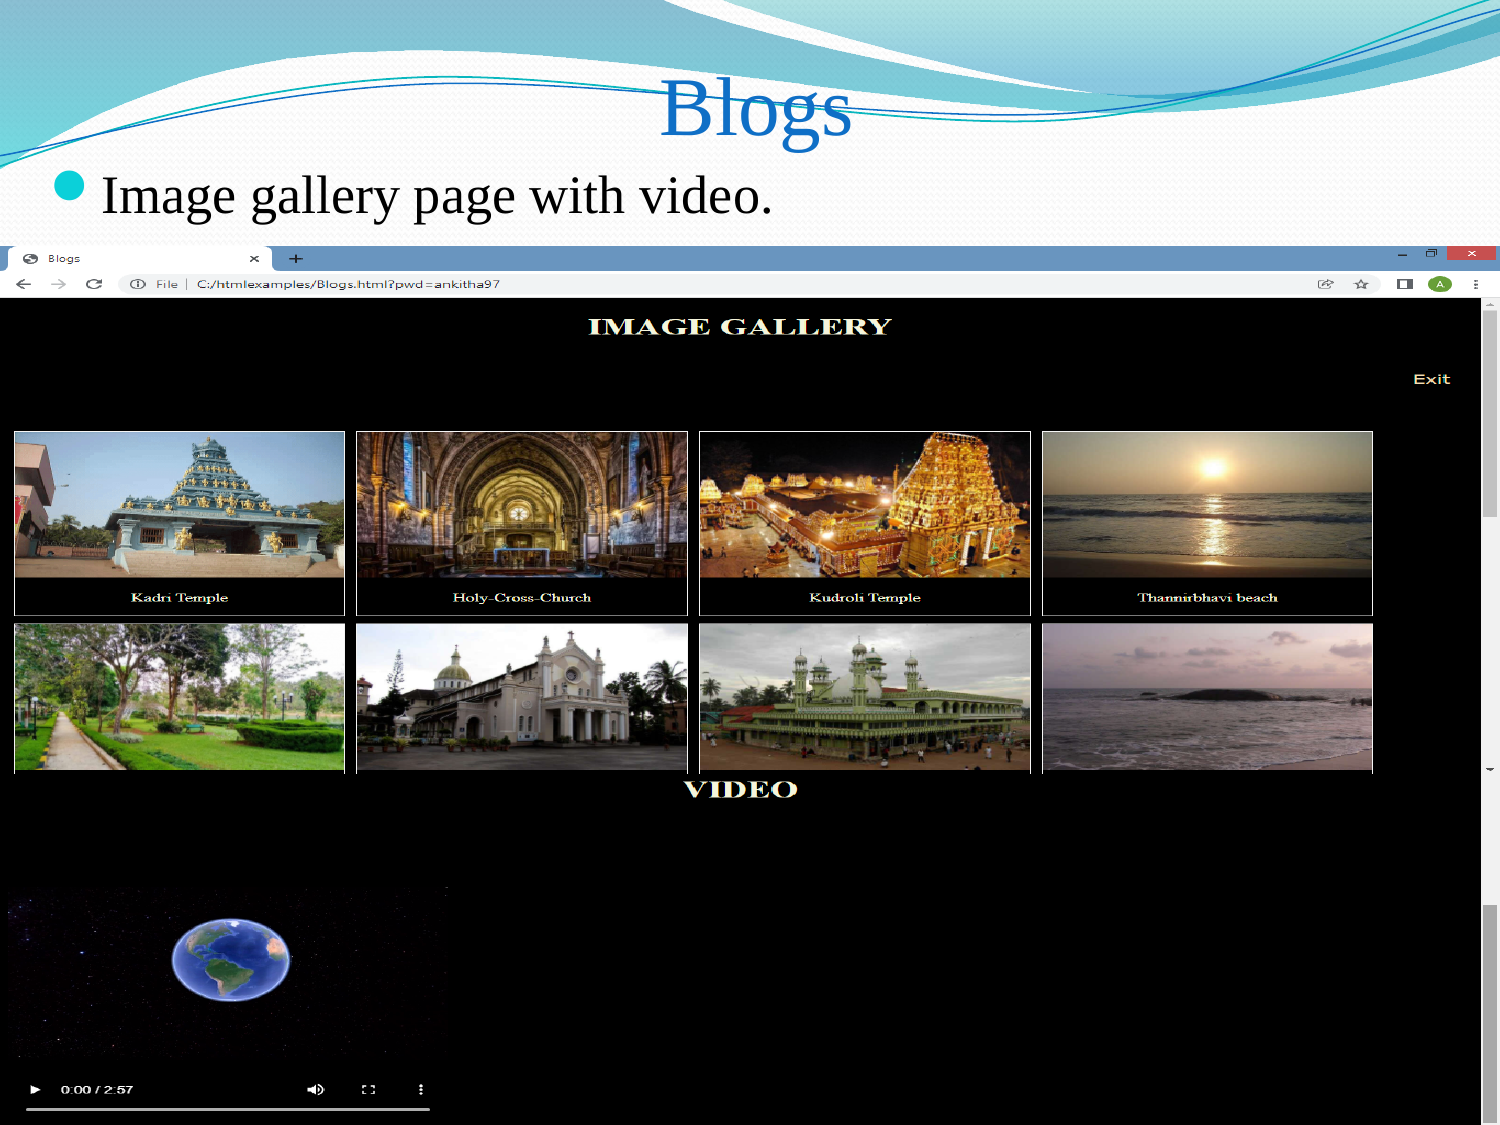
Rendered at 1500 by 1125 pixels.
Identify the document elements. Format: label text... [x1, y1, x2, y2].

picture [0, 783, 1500, 1125]
title Blogs [82, 70, 1432, 152]
list Image gallery page with video. [35, 152, 1465, 245]
picture [0, 245, 1500, 774]
